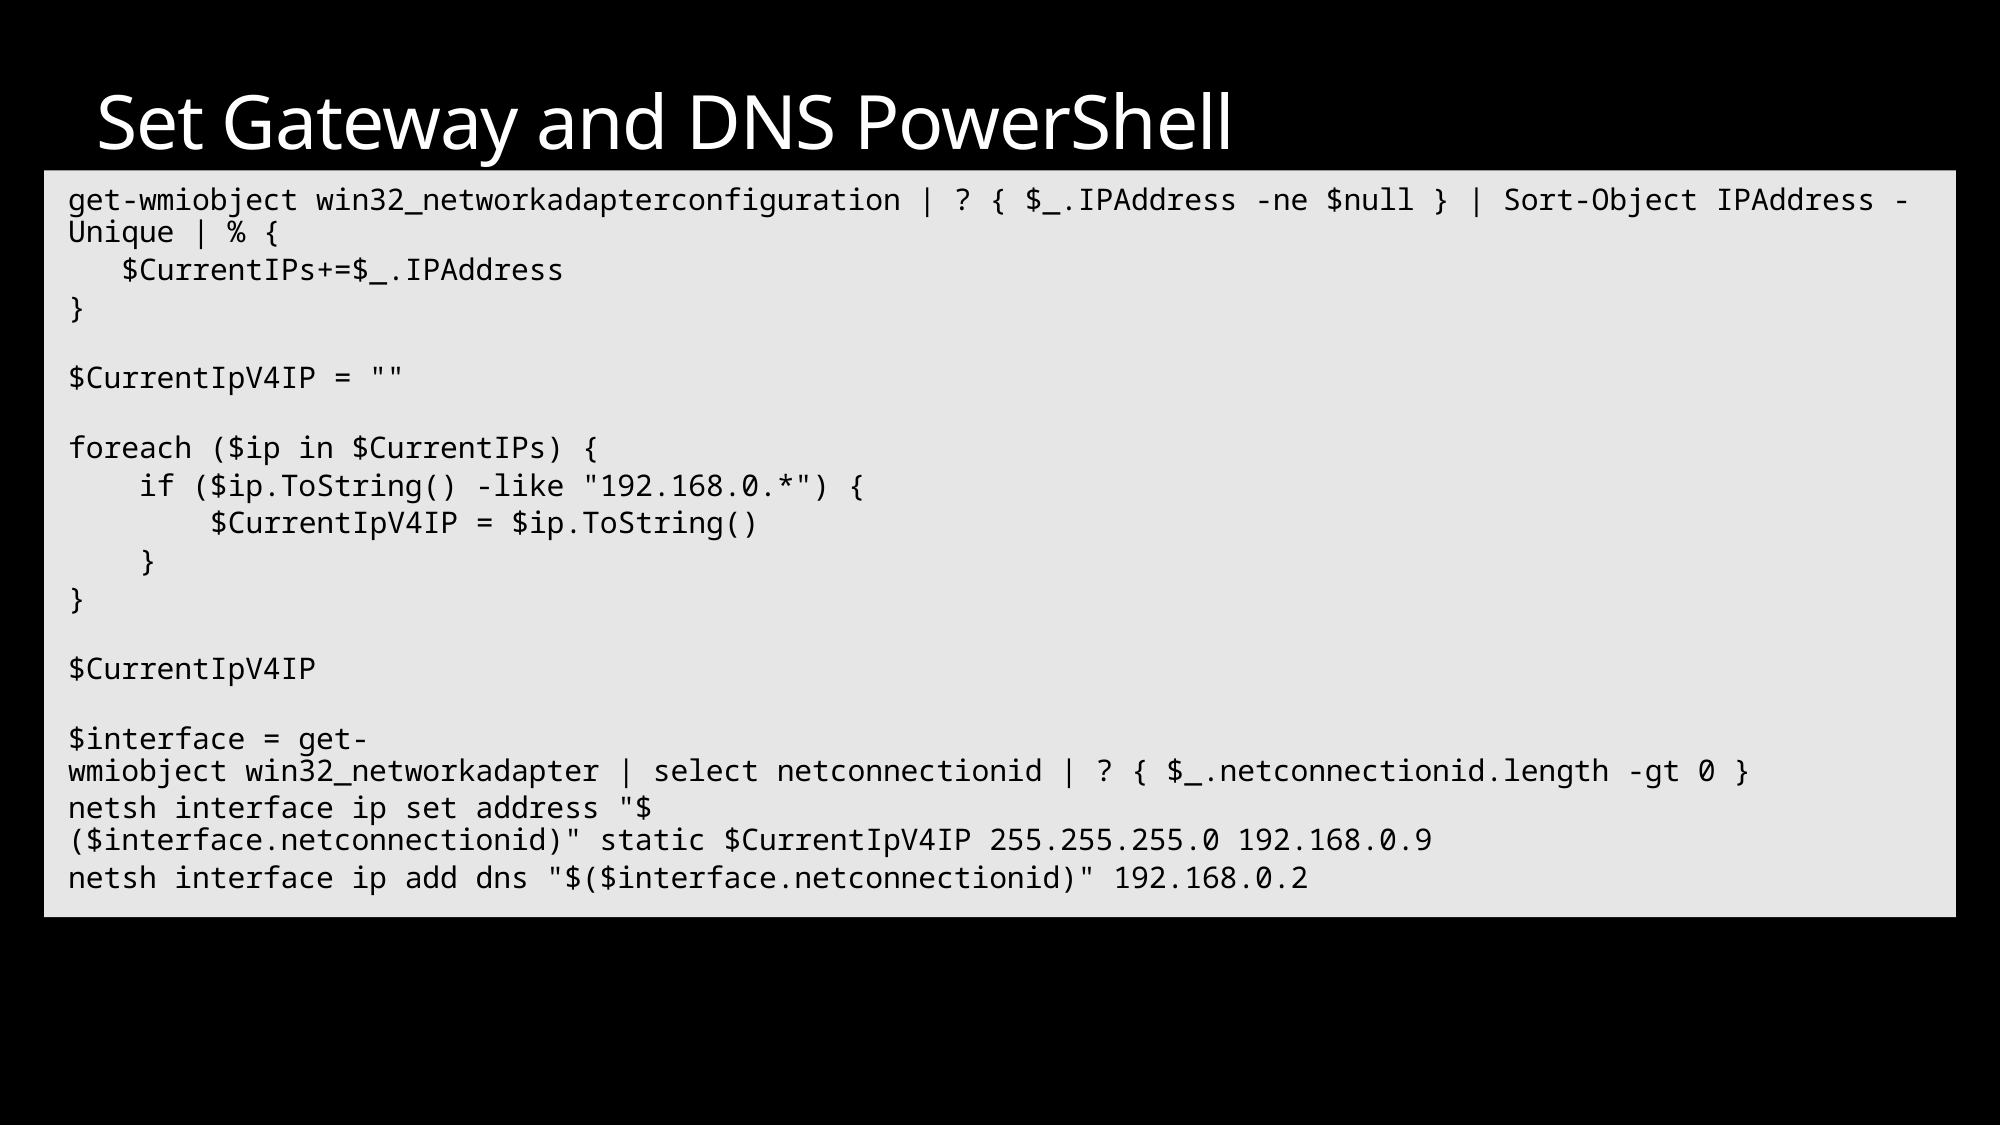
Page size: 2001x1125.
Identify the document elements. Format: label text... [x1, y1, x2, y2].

text_box get-wmiobject win32_networkadapterconfiguration | ? { $_.IPAddress -ne $null } | Sort-Object IPAddress -Unique | % { $CurrentIPs+=$_.IPAddress } $CurrentIpV4IP = "" foreach ($ip in $CurrentIPs) { if ($ip.ToString() -like "192.168.0.*") { $CurrentIpV4IP = $ip.ToString() } } $CurrentIpV4IP $interface = get-wmiobject win32_networkadapter | select netconnectionid | ? { $_.netconnectionid.length -gt 0 } netsh interface ip set address "$($interface.netconnectionid)" static $CurrentIpV4IP 255.255.255.0 192.168.0.9 netsh interface ip add dns "$($interface.netconnectionid)" 192.168.0.2 [44, 170, 1956, 918]
title Set Gateway and DNS PowerShell [96, 75, 1904, 166]
